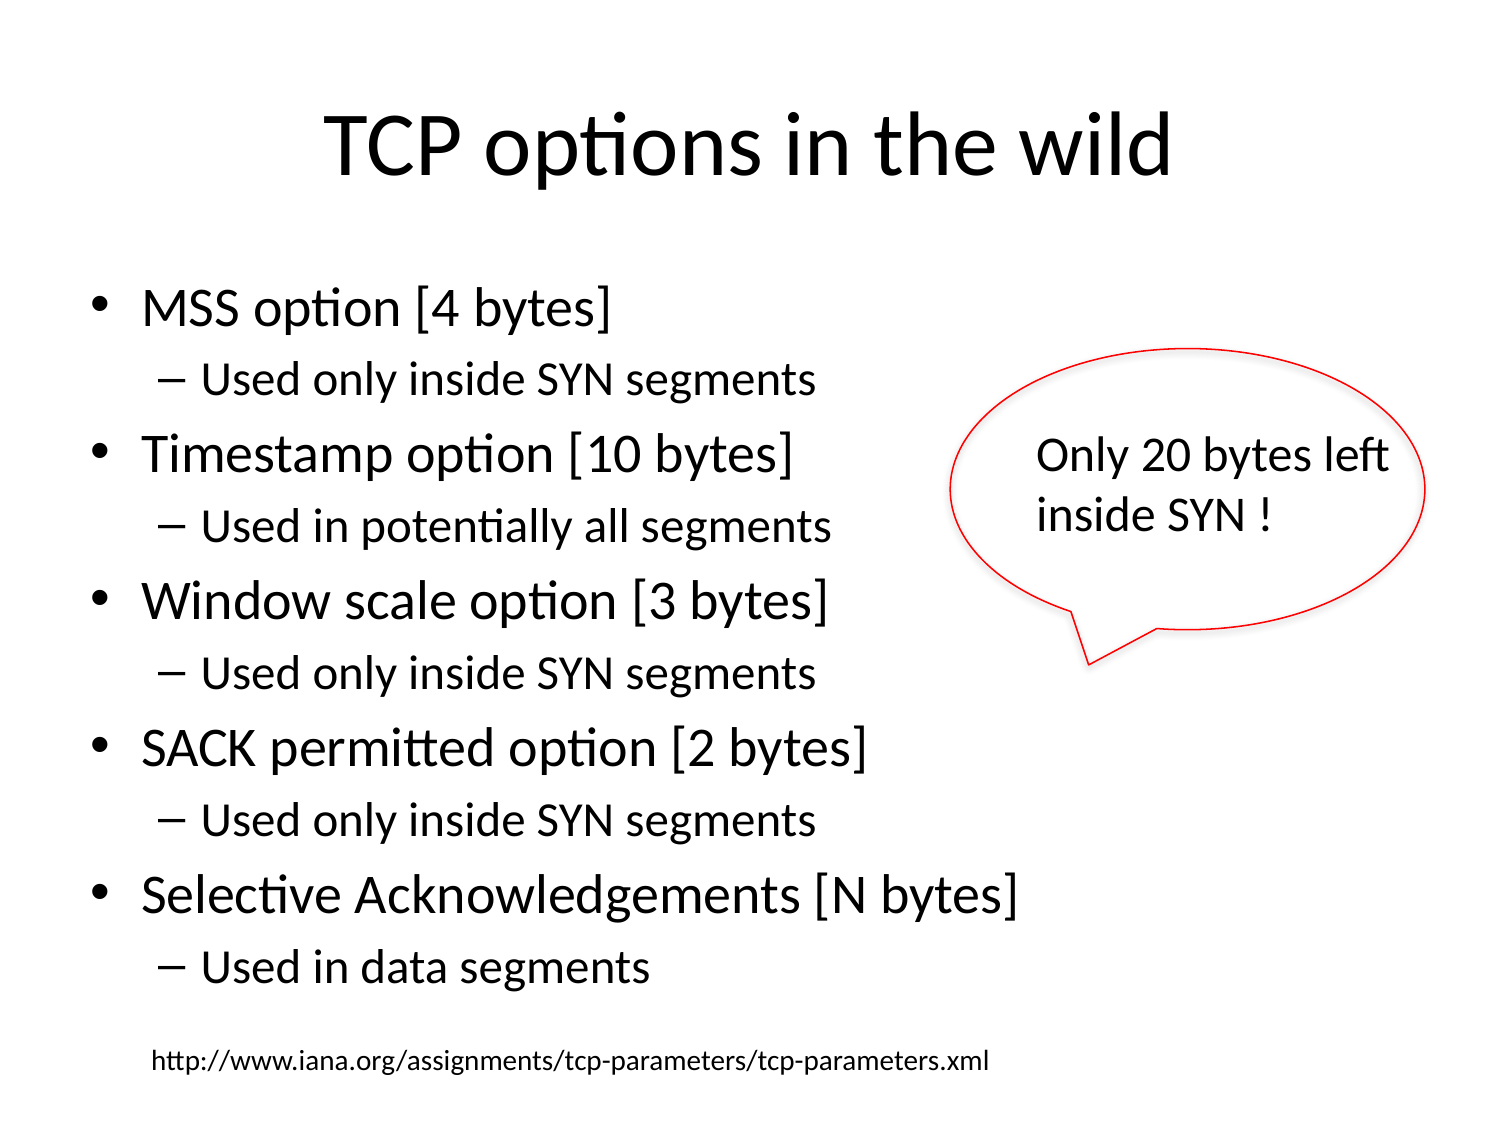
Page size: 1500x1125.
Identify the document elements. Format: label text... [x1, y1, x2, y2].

text_box http://www.iana.org/assignments/tcp-parameters/tcp-parameters.xml [136, 1034, 1339, 1084]
title TCP options in the wild [75, 45, 1425, 233]
list MSS option [4 bytes] Used only inside SYN segments Timestamp option [10 bytes] Used in potentially all segments Window scale option [3 bytes] Used only inside SYN segments SACK permitted option [2 bytes] Used only inside SYN segments Selective Acknowledgements [N bytes] Used in data segments [75, 262, 1425, 1005]
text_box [949, 348, 1426, 630]
